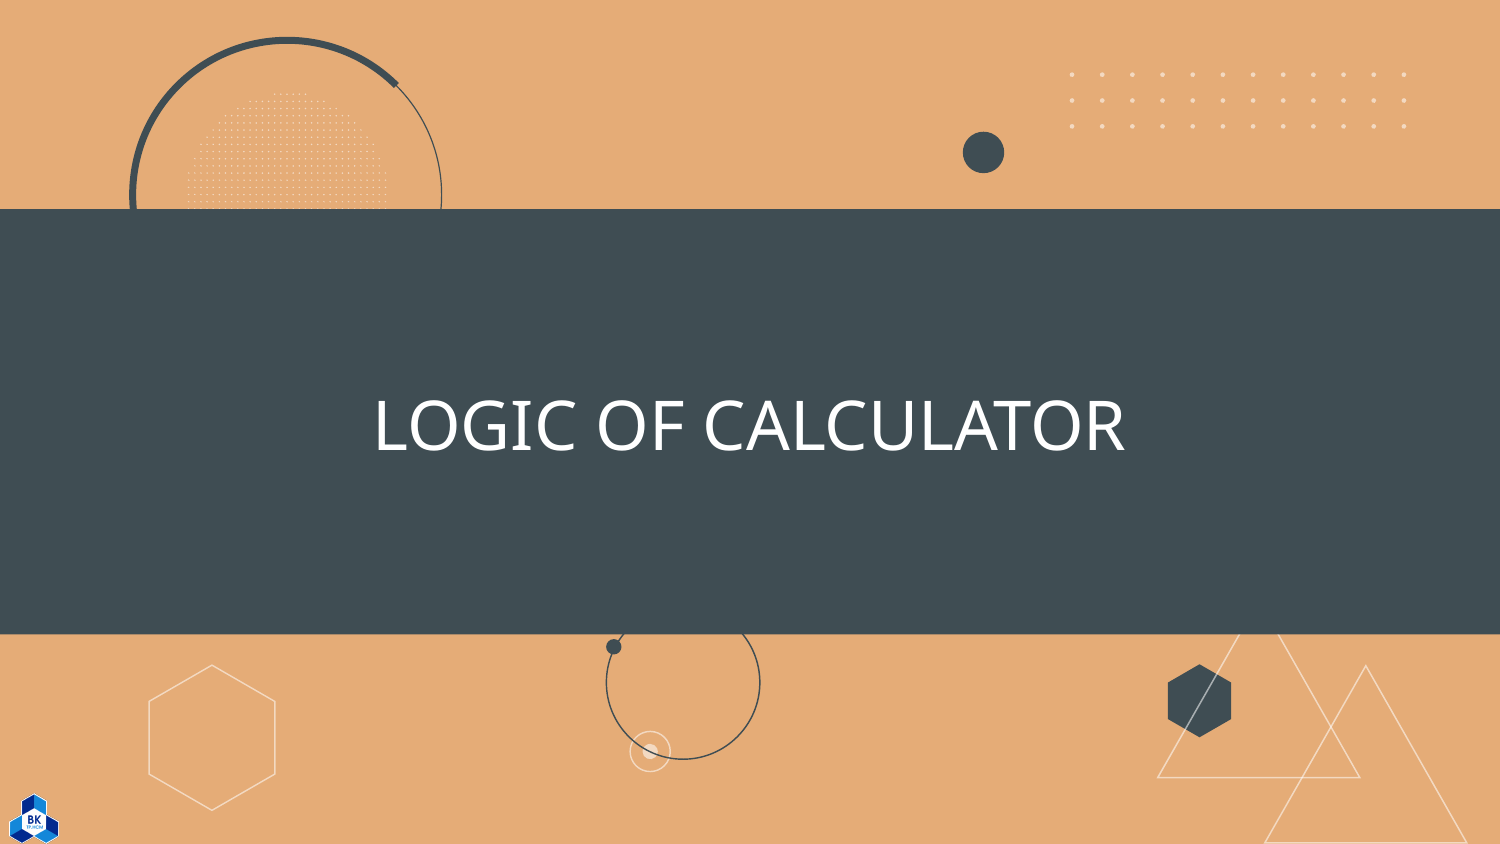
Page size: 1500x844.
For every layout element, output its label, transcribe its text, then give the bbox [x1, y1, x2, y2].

title LOGIC OF CALCULATOR [272, 366, 1228, 478]
picture [9, 793, 59, 844]
